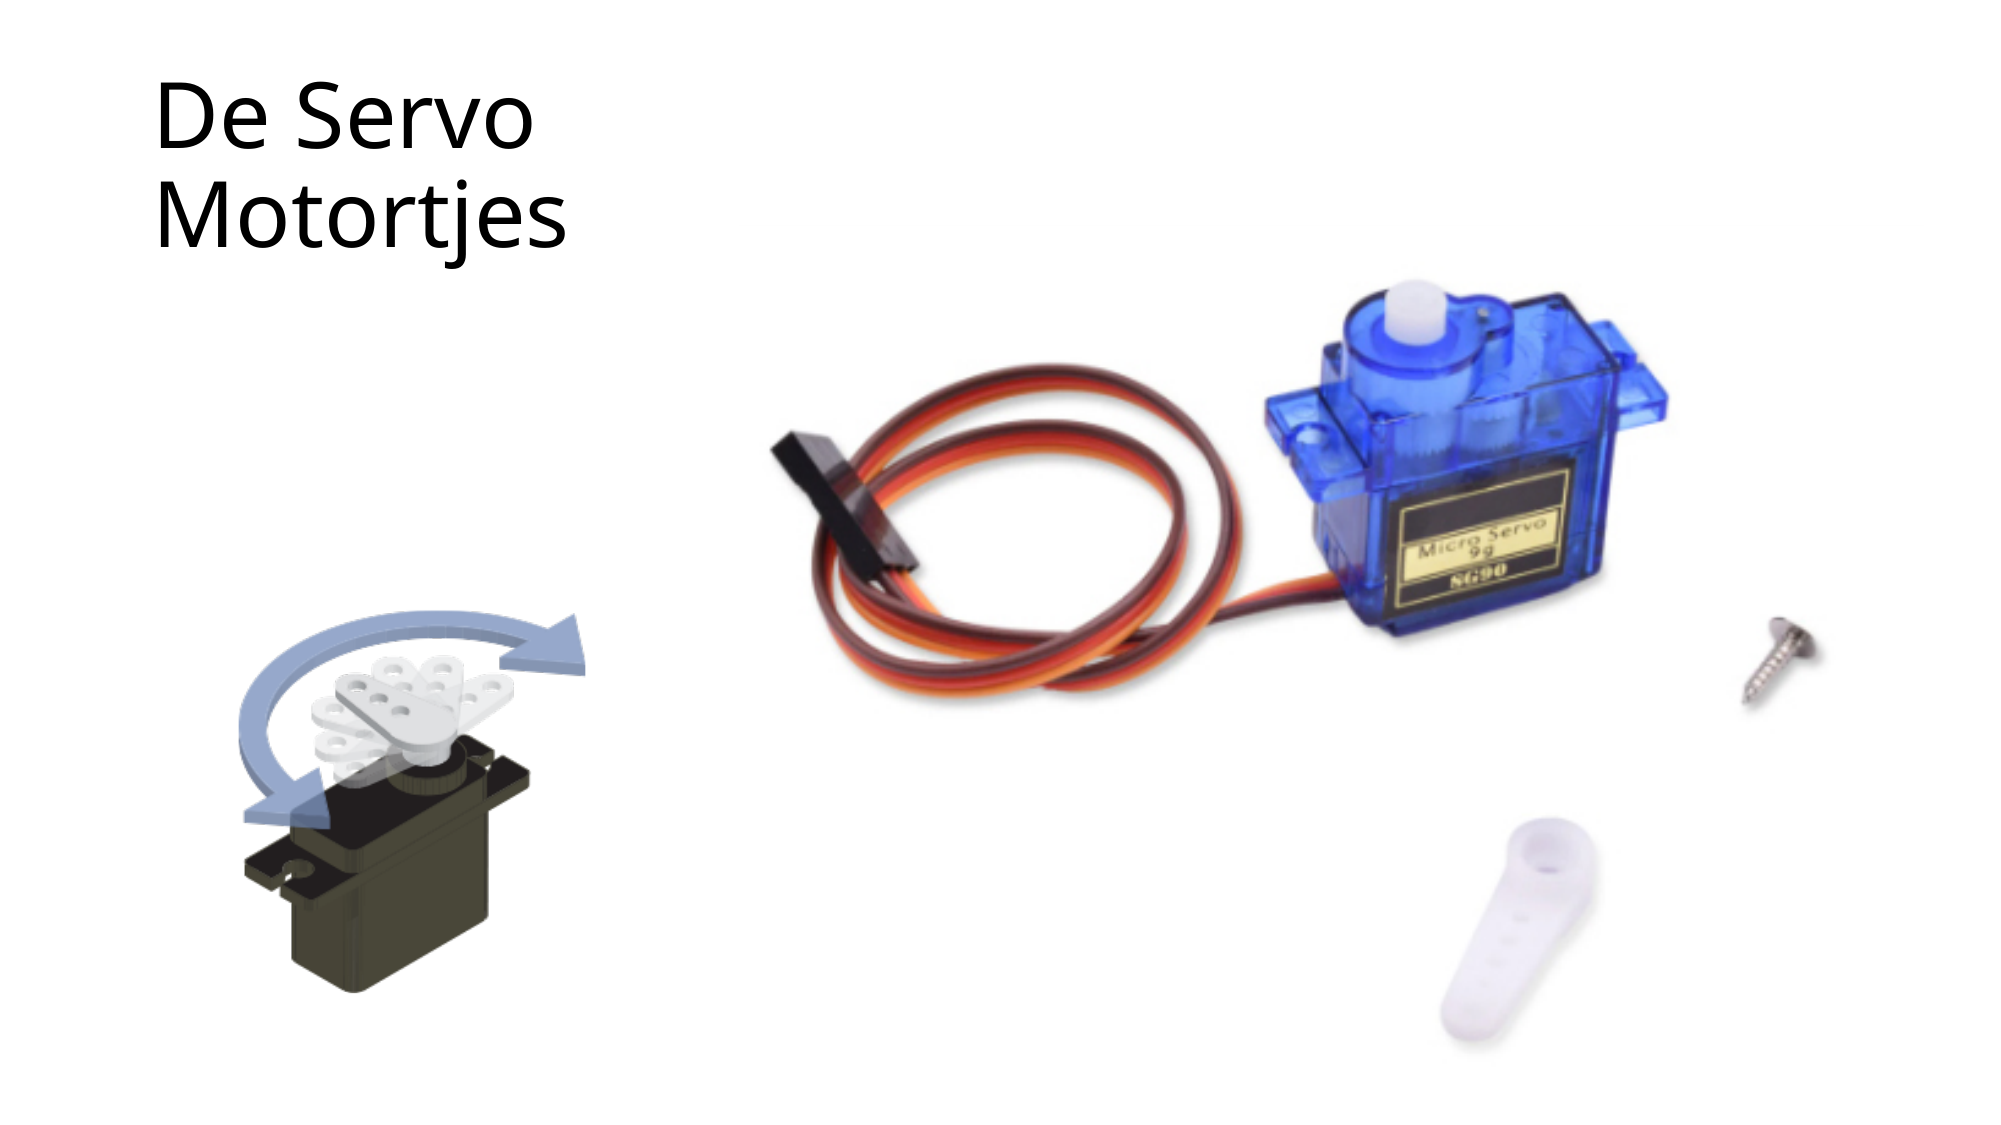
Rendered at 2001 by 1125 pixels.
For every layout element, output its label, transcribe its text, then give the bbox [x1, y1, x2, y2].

picture [739, 224, 1924, 1125]
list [137, 586, 686, 1017]
title De Servo Motortjes [137, 59, 933, 278]
